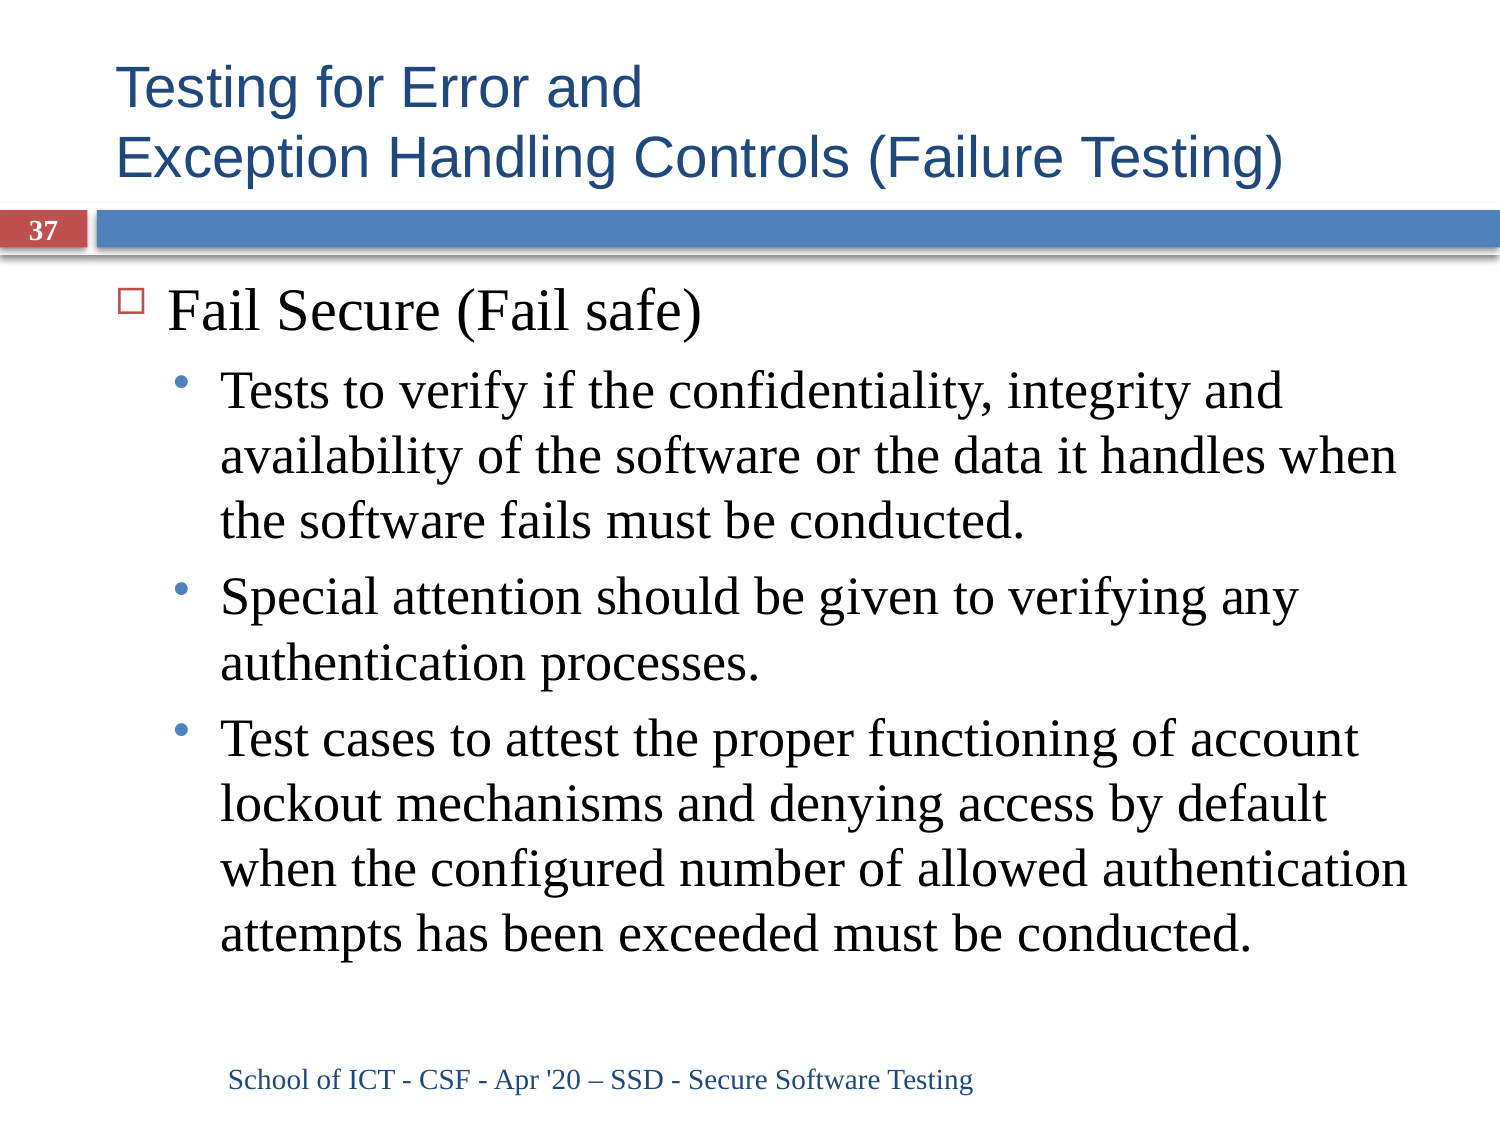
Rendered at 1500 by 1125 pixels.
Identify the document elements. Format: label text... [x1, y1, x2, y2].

footer School of ICT - CSF - Apr '20 – SSD - Secure Software Testing [99, 1048, 990, 1108]
list Fail Secure (Fail safe) Tests to verify if the confidentiality, integrity and availability of the software or the data it handles when the software fails must be conducted. Special attention should be given to verifying any authentication processes. Test cases to attest the proper functioning of account lockout mechanisms and denying access by default when the configured number of allowed authentication attempts has been exceeded must be conducted. [100, 262, 1438, 1000]
slide_number 37 [0, 208, 88, 249]
title Testing for Error and Exception Handling Controls (Failure Testing) [100, 37, 1438, 200]
